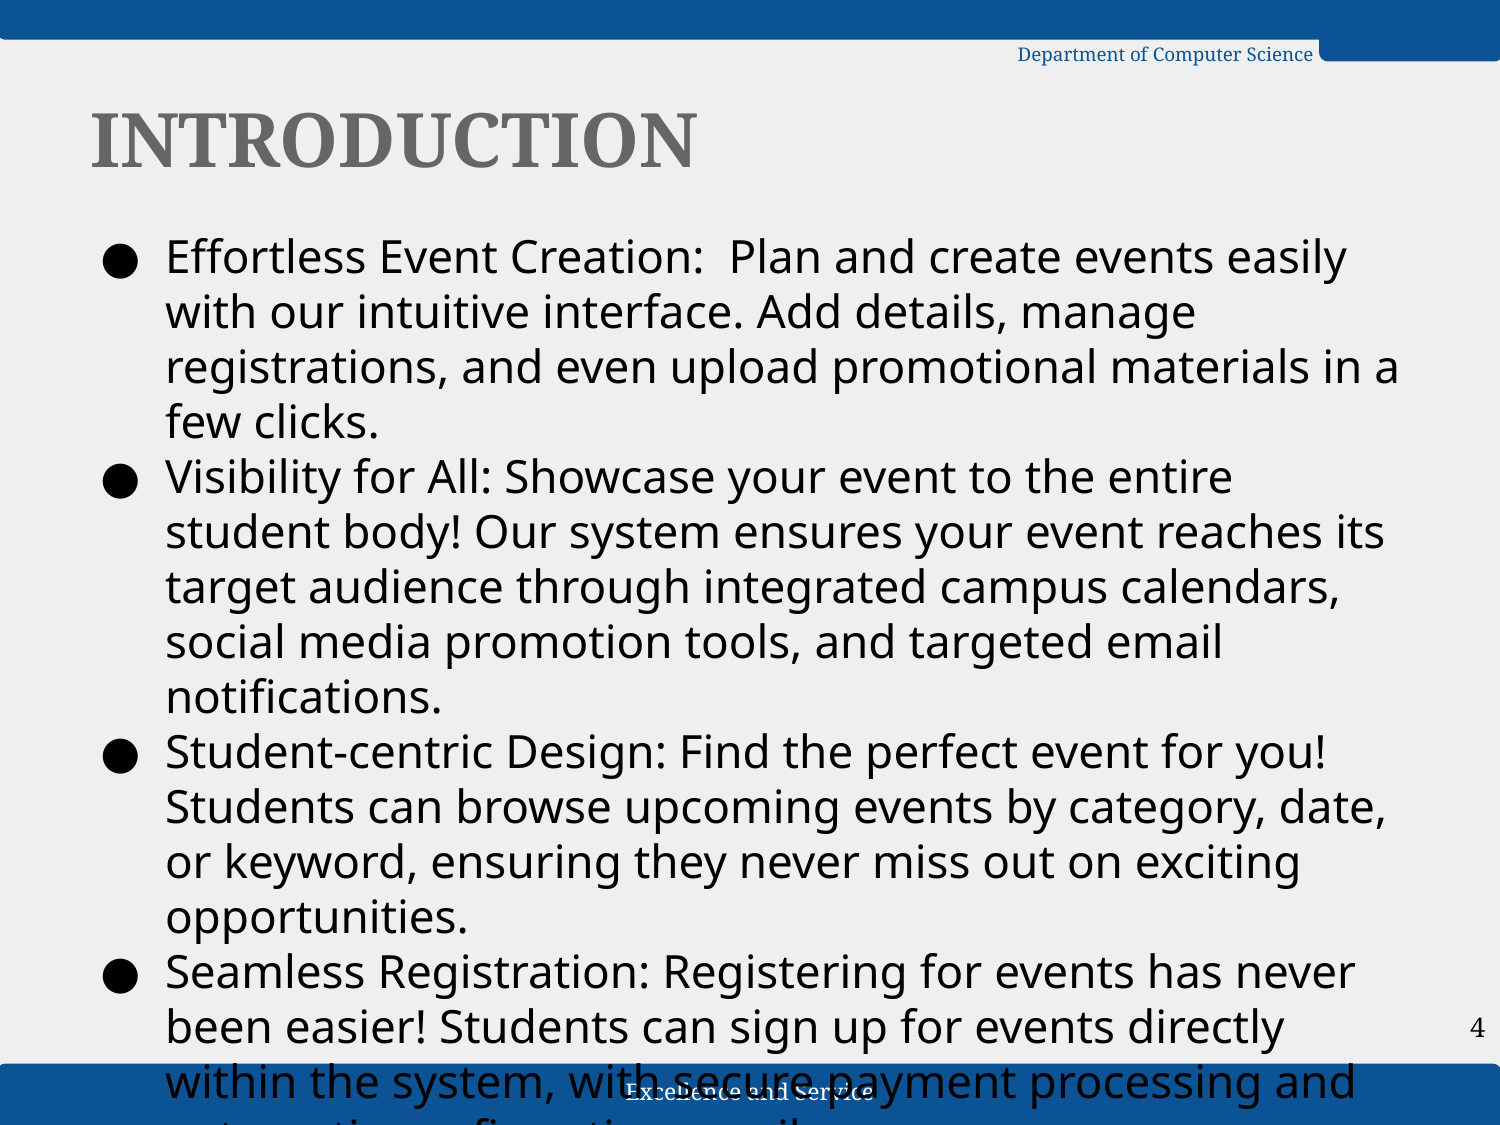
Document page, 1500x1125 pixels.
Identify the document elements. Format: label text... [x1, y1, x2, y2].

slide_number 4 [1410, 994, 1500, 1082]
title INTRODUCTION [75, 77, 1425, 213]
list Effortless Event Creation: Plan and create events easily with our intuitive interface. Add details, manage registrations, and even upload promotional materials in a few clicks. Visibility for All: Showcase your event to the entire student body! Our system ensures your event reaches its target audience through integrated campus calendars, social media promotion tools, and targeted email notifications. Student-centric Design: Find the perfect event for you! Students can browse upcoming events by category, date, or keyword, ensuring they never miss out on exciting opportunities. Seamless Registration: Registering for events has never been easier! Students can sign up for events directly within the system, with secure payment processing and automatic confirmation emails. Data-driven Insights: Gain valuable insights into student engagement. Track registration trends, analyze popular event types, and make informed decisions to cater to the students' interests. [75, 213, 1425, 1025]
